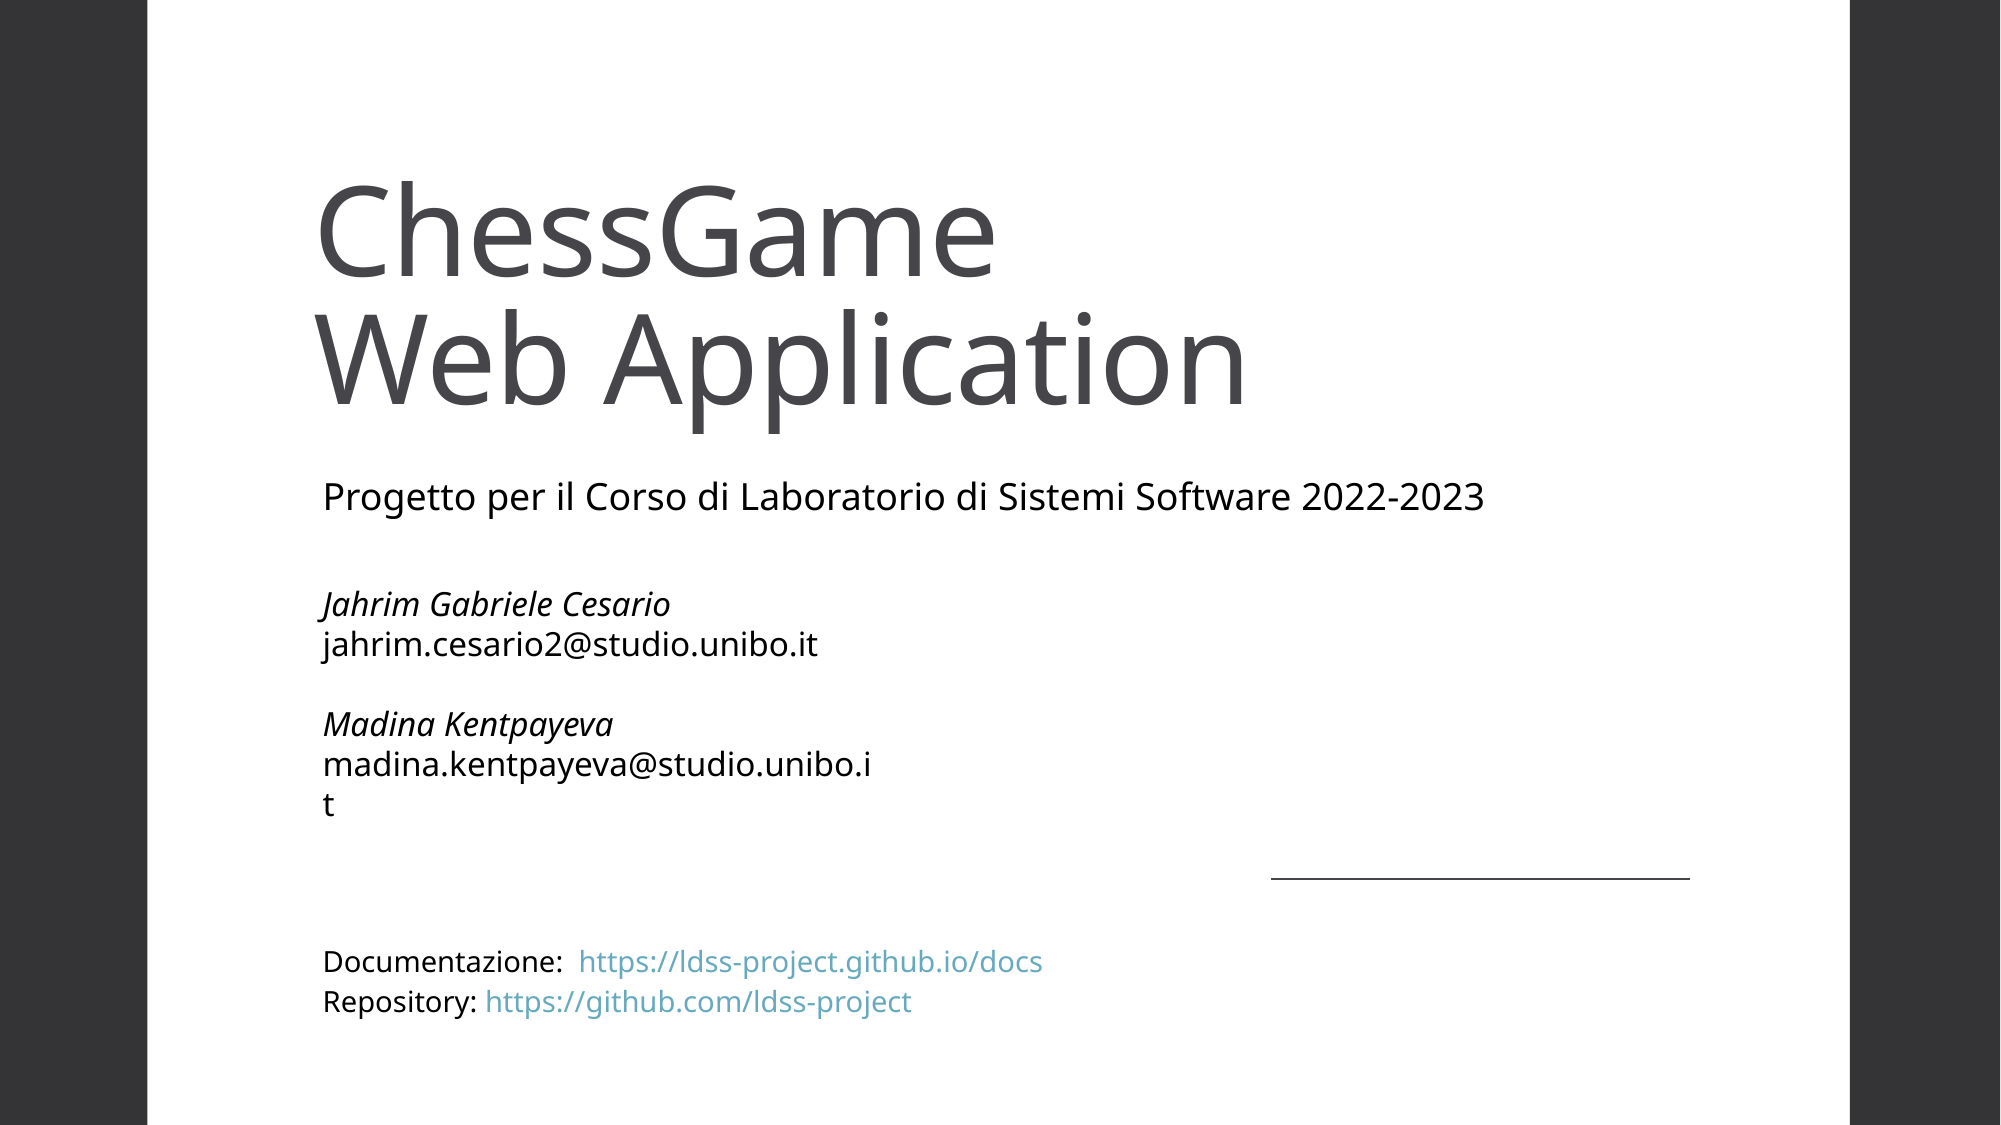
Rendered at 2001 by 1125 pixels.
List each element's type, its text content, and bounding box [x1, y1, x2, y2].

text_box [149, 0, 1849, 1125]
text_box Progetto per il Corso di Laboratorio di Sistemi Software 2022-2023 [307, 465, 1506, 525]
text_box [1849, 0, 2000, 1125]
text_box [0, 0, 149, 1125]
title ChessGame Web Application [298, 155, 1678, 449]
text_box Documentazione: https://ldss-project.github.io/docs Repository: https://github.com/ldss-project [307, 936, 1360, 1031]
text_box Jahrim Gabriele Cesario jahrim.cesario2@studio.unibo.it Madina Kentpayeva madina.kentpayeva@studio.unibo.it [307, 576, 897, 871]
